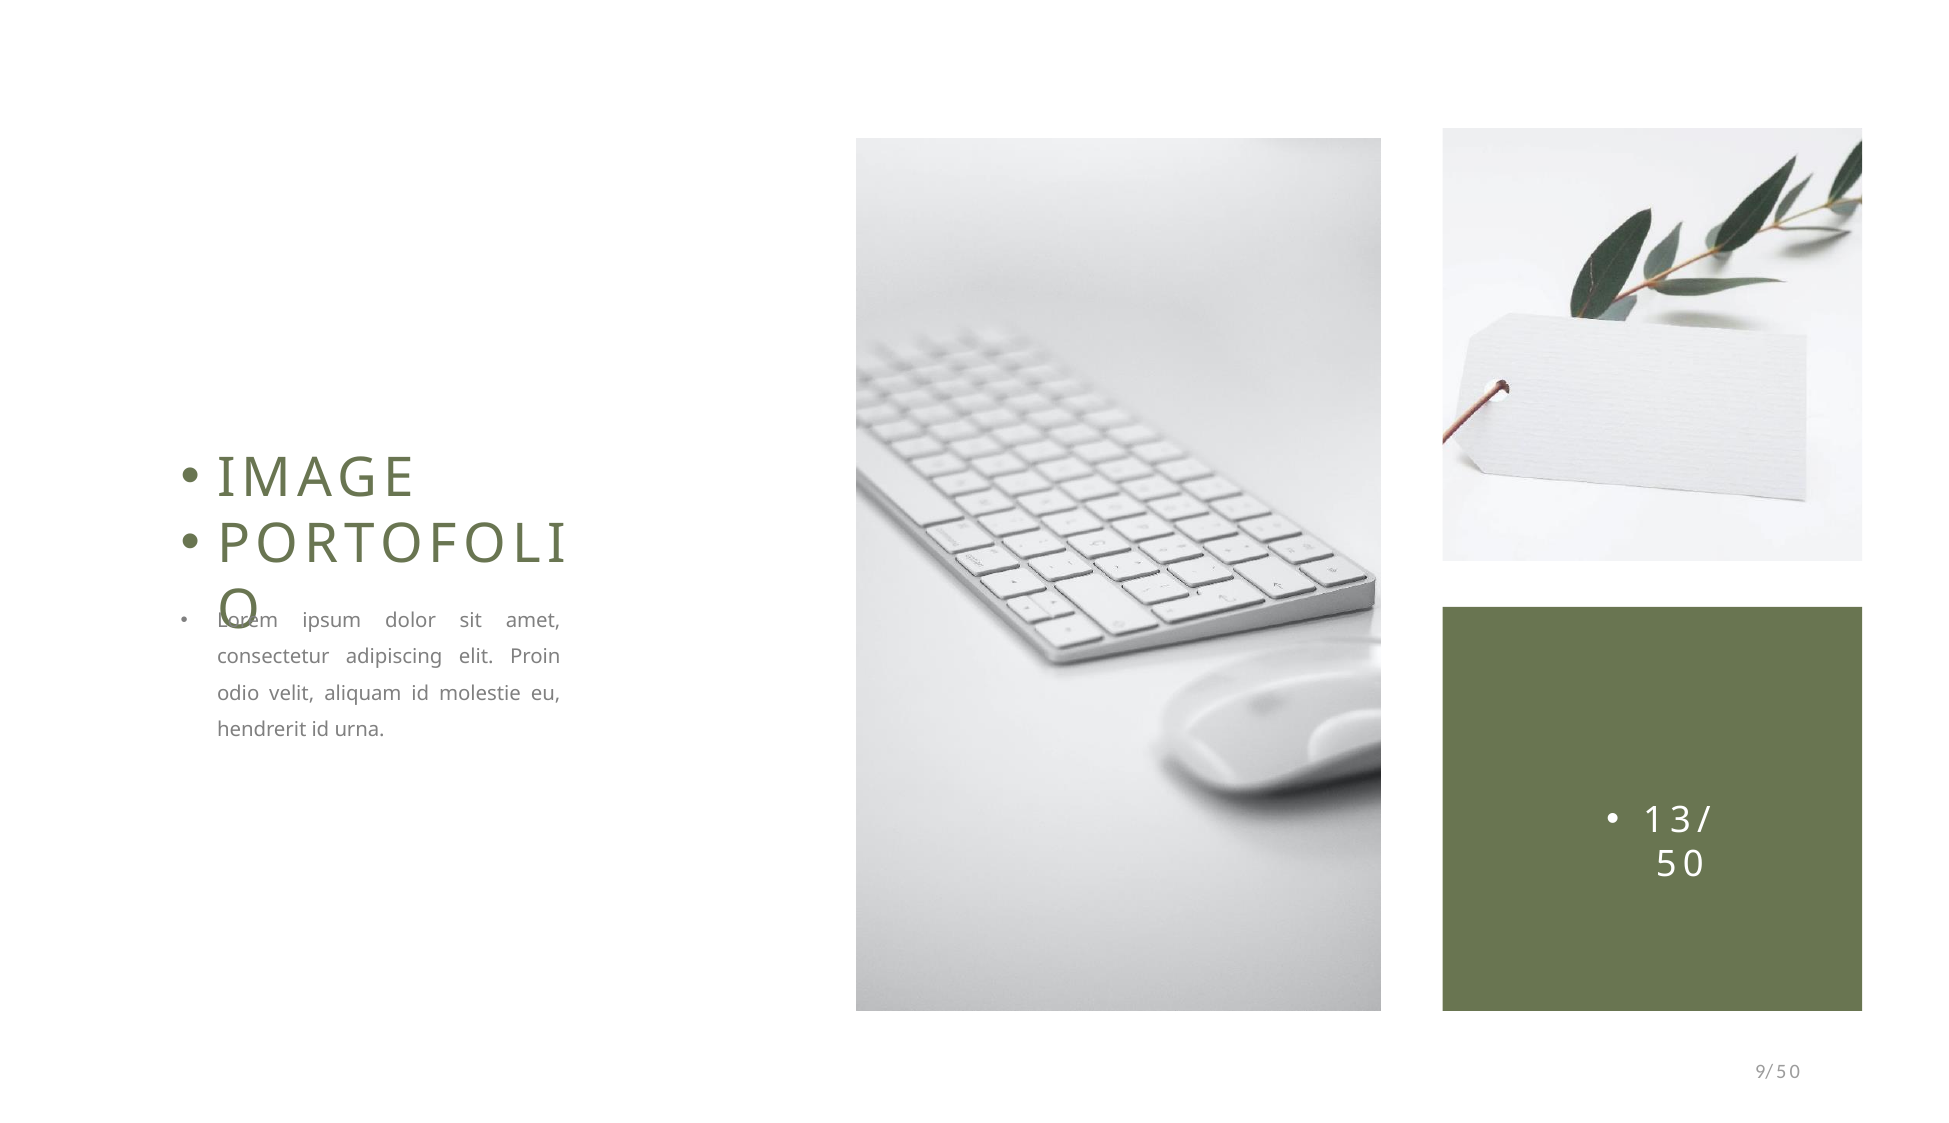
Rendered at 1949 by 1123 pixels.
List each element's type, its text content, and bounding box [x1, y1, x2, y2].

picture [856, 138, 1381, 1011]
list Lorem ipsum dolor sit amet, consectetur adipiscing elit. Proin odio velit, aliquam id molestie eu, hendrerit id urna. [165, 587, 576, 709]
picture [1442, 128, 1863, 562]
list IMAGE PORTOFOLIO [165, 434, 599, 579]
list 13/50 [1588, 788, 1735, 842]
text_box [1442, 606, 1863, 1012]
slide_number 9/50 [1376, 1040, 1815, 1100]
